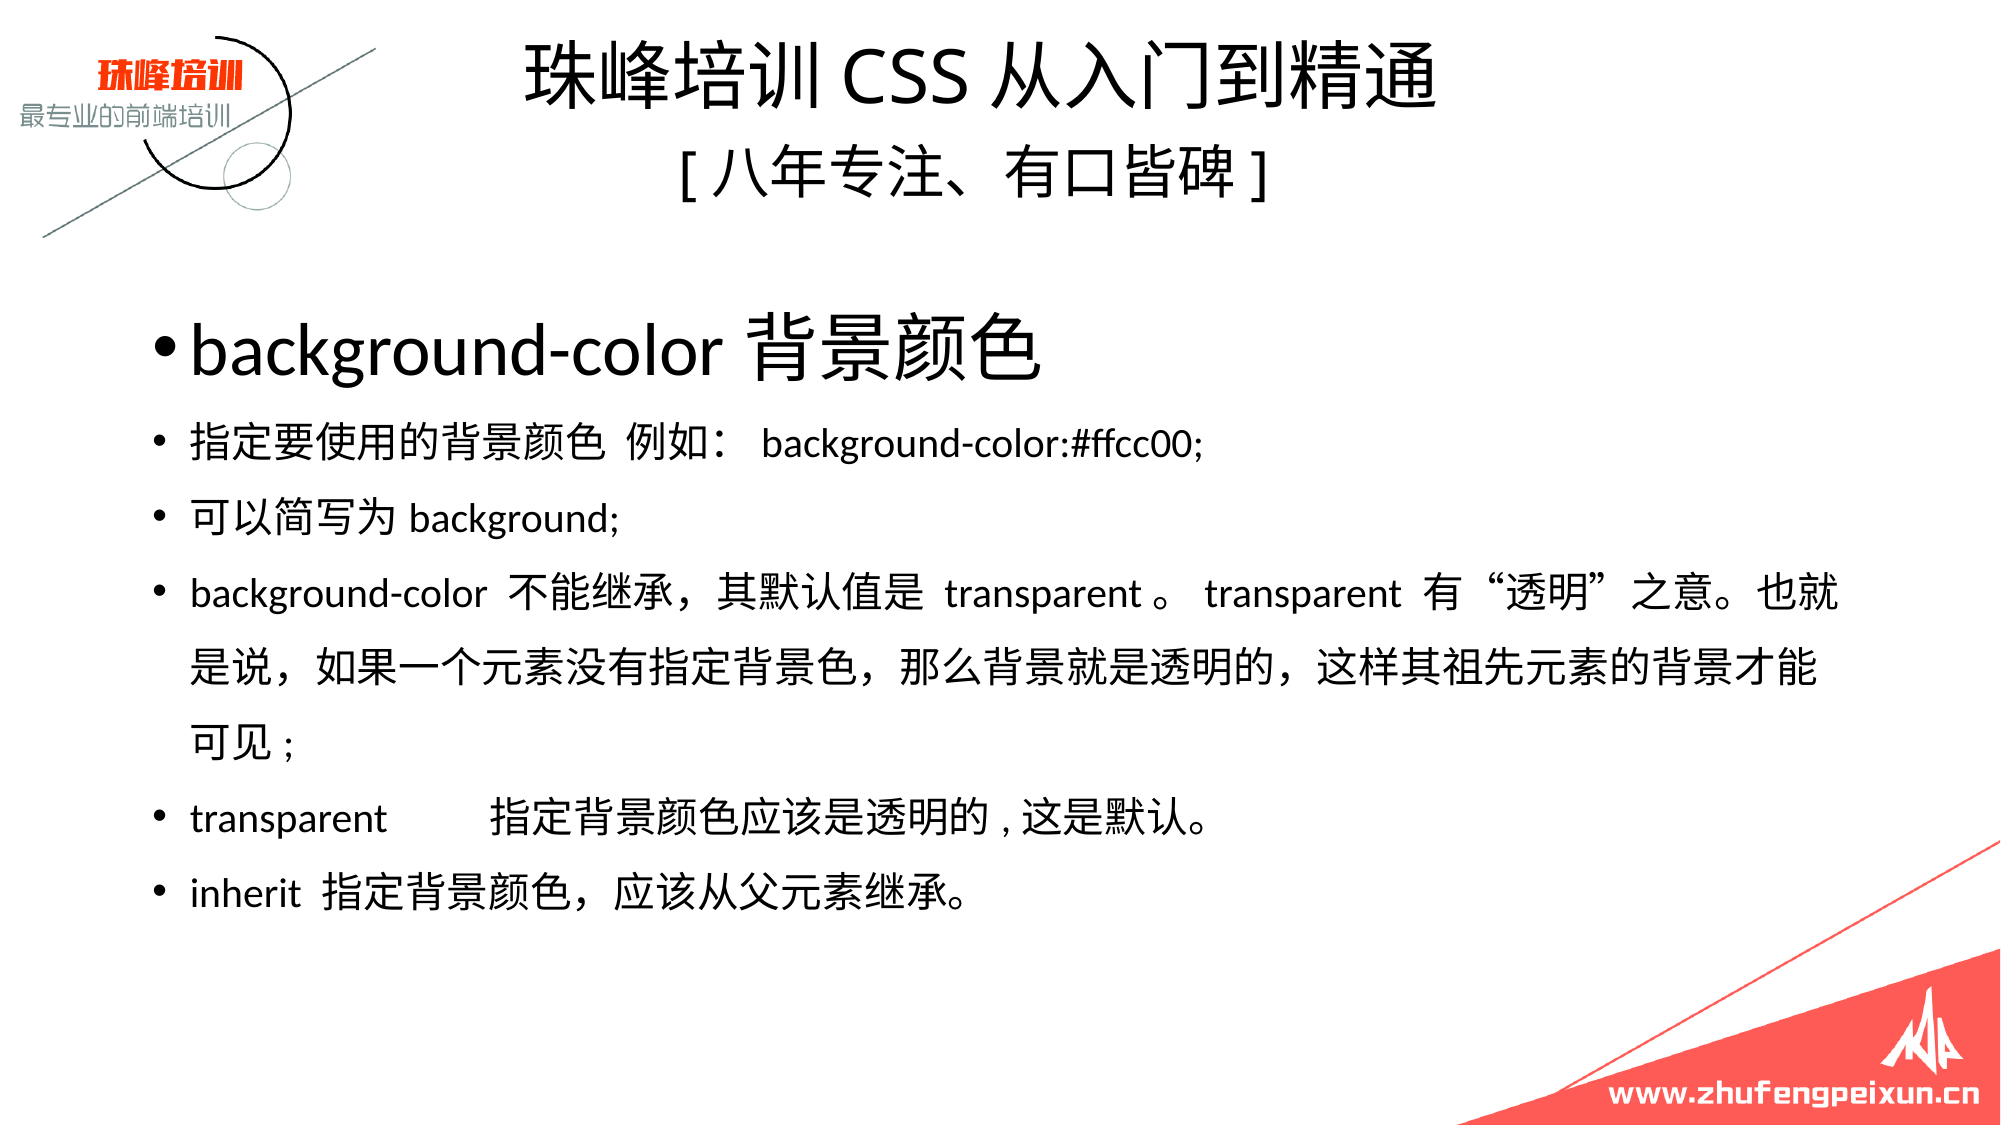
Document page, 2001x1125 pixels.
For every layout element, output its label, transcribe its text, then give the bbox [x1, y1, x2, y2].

picture [18, 36, 376, 238]
text_box 珠峰培训CSS从入门到精通 [八年专注、有口皆碑] [507, 21, 1737, 261]
picture [1437, 796, 2001, 1125]
list background-color背景颜色 指定要使用的背景颜色 例如：background-color:#ffcc00; 可以简写为background; background-color 不能继承，其默认值是 transparent。transparent 有“透明”之意。也就是说，如果一个元素没有指定背景色，那么背景就是透明的，这样其祖先元素的背景才能可见; transparent 指定背景颜色应该是透明的,这是默认。 inherit 指定背景颜色，应该从父元素继承。 [137, 248, 1863, 962]
